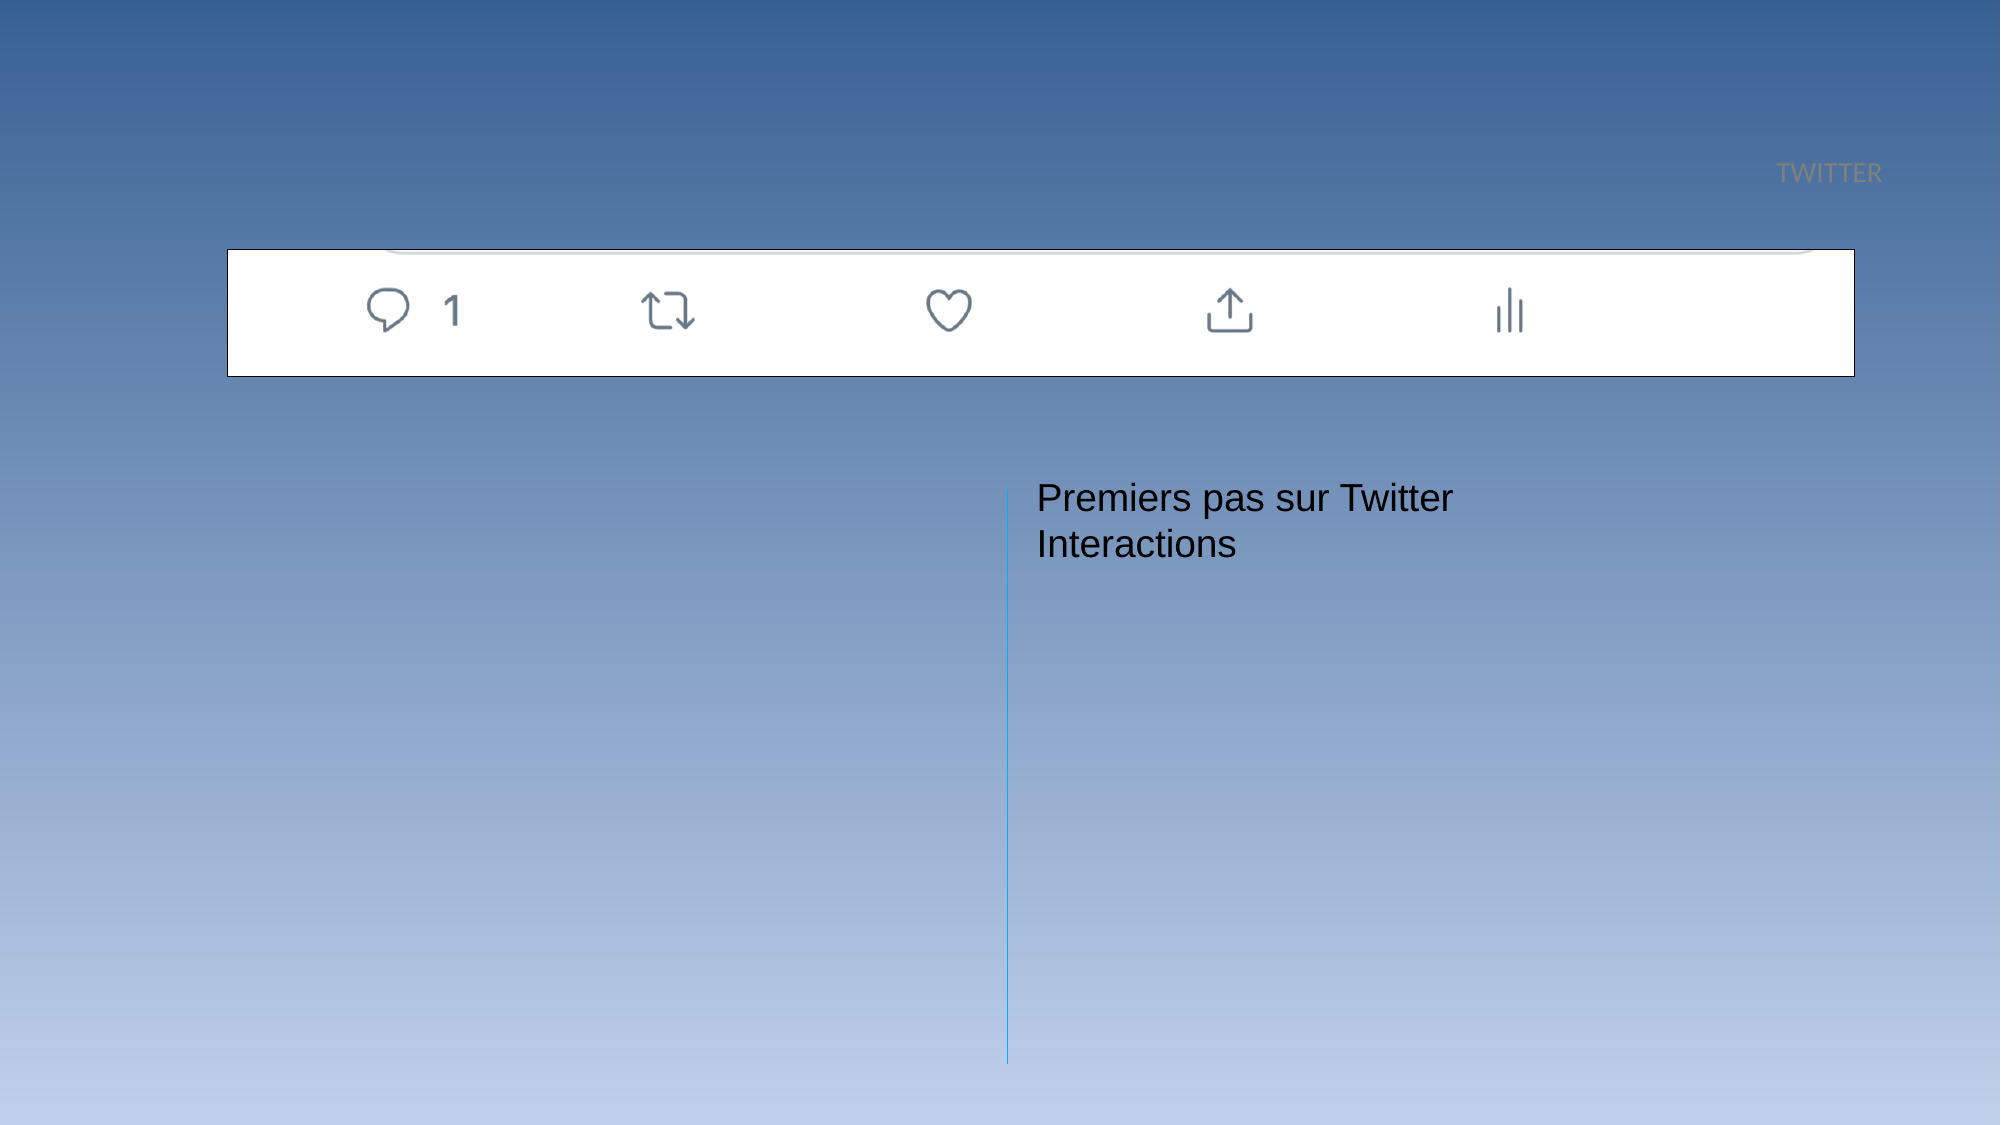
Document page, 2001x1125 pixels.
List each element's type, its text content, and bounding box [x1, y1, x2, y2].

text_box TWITTER [98, 91, 1898, 250]
picture [227, 249, 1856, 378]
text_box Premiers pas sur Twitter Interactions [1021, 464, 1899, 620]
